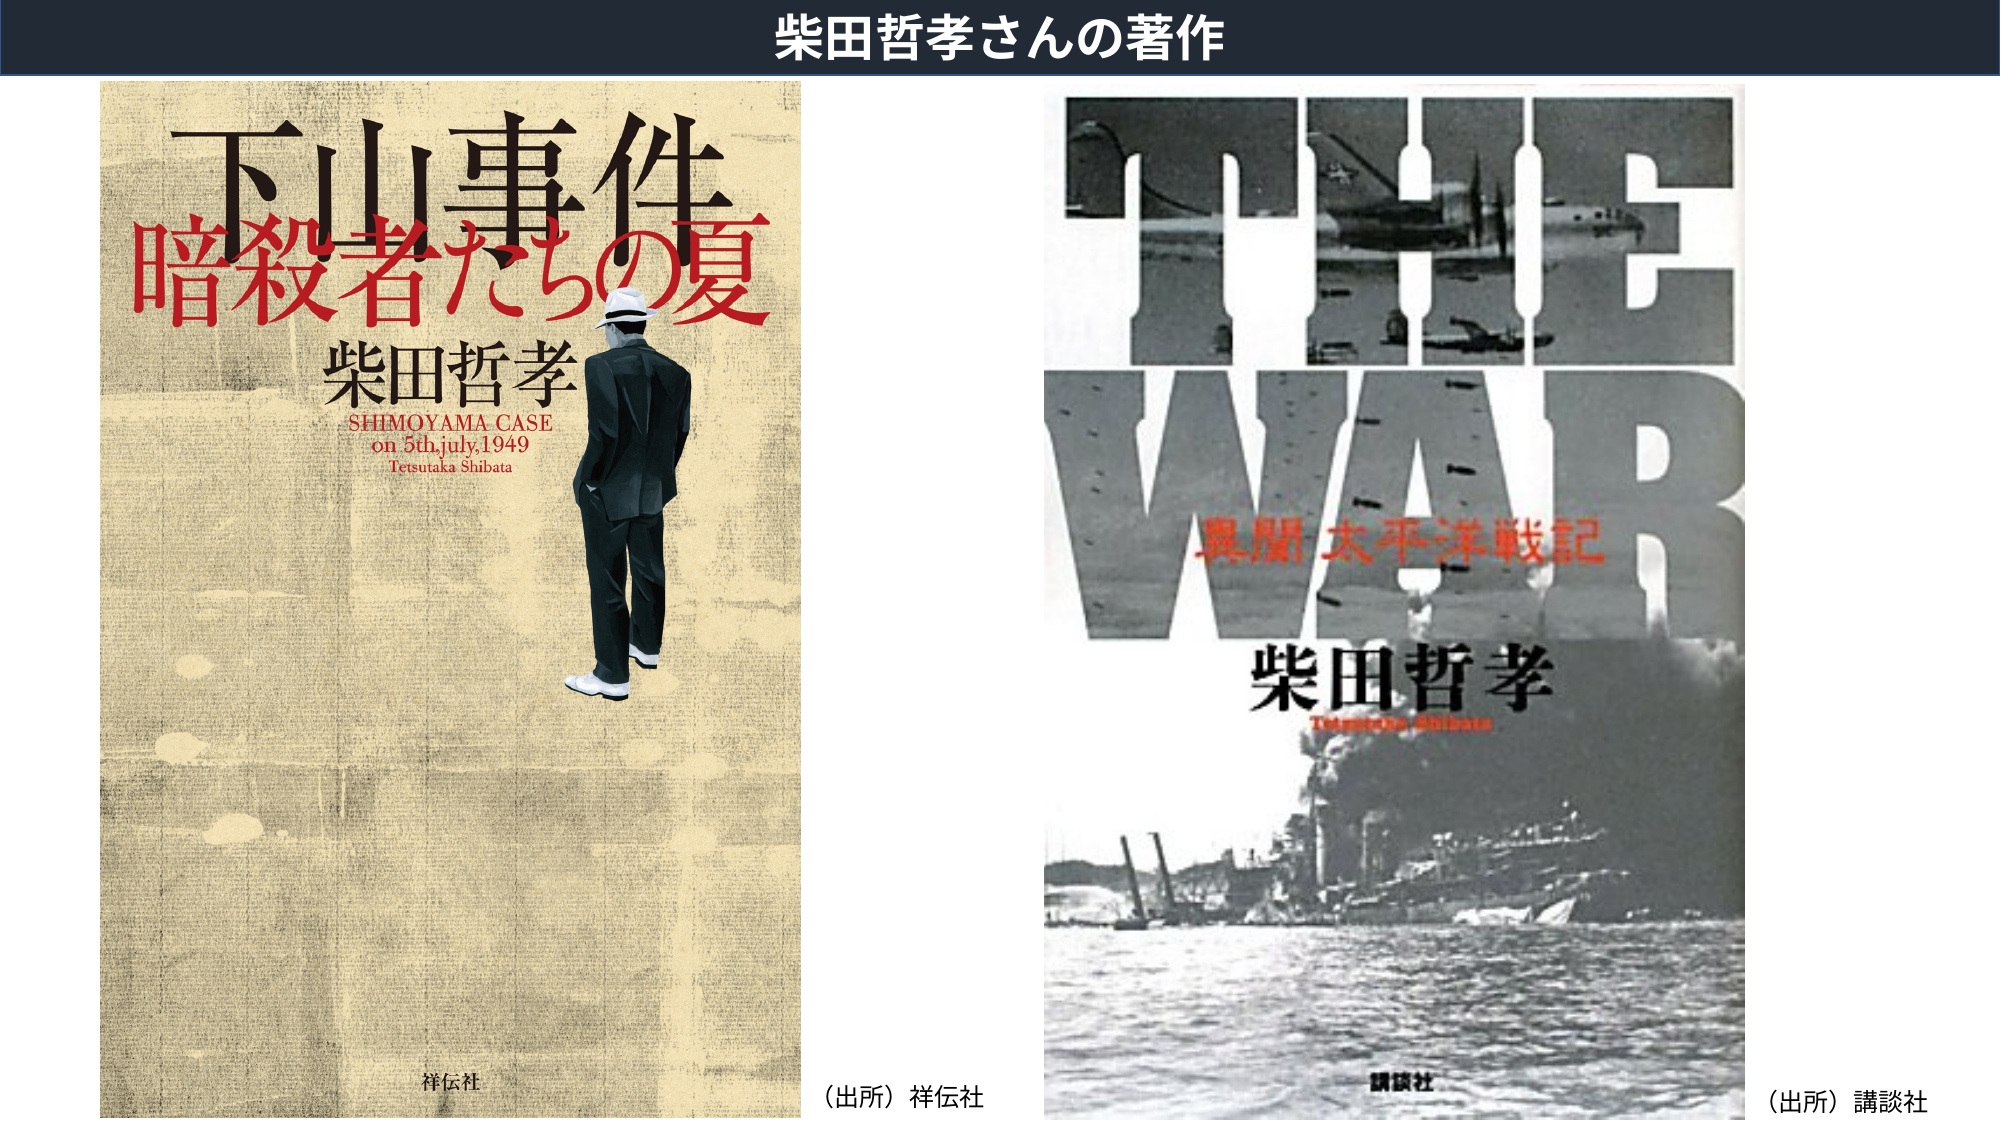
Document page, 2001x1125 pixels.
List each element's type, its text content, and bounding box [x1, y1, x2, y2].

text_box （出所）祥伝社 [794, 1074, 1044, 1120]
picture [1044, 84, 1745, 1120]
text_box （出所）講談社 [1738, 1079, 1994, 1124]
text_box 柴田哲孝さんの著作 [0, 0, 2000, 76]
picture [100, 81, 801, 1118]
